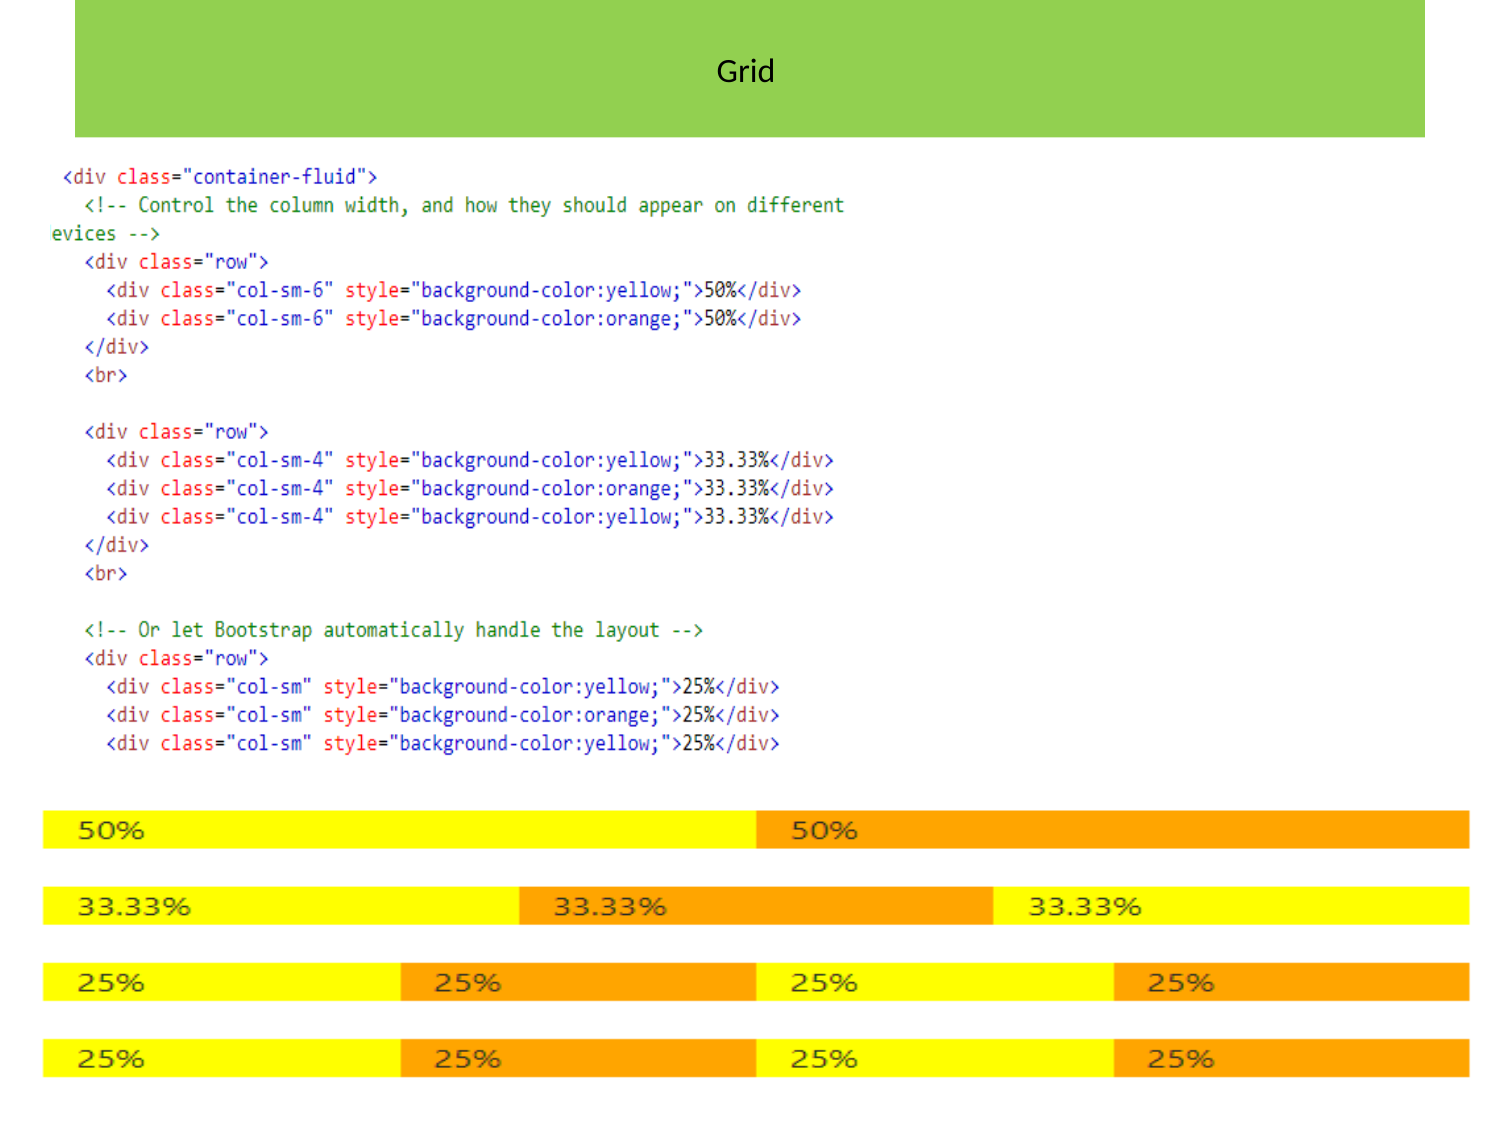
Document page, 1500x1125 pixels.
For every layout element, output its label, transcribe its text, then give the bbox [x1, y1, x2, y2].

picture [37, 787, 1488, 1125]
title Grid [75, 0, 1425, 138]
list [49, 162, 888, 763]
